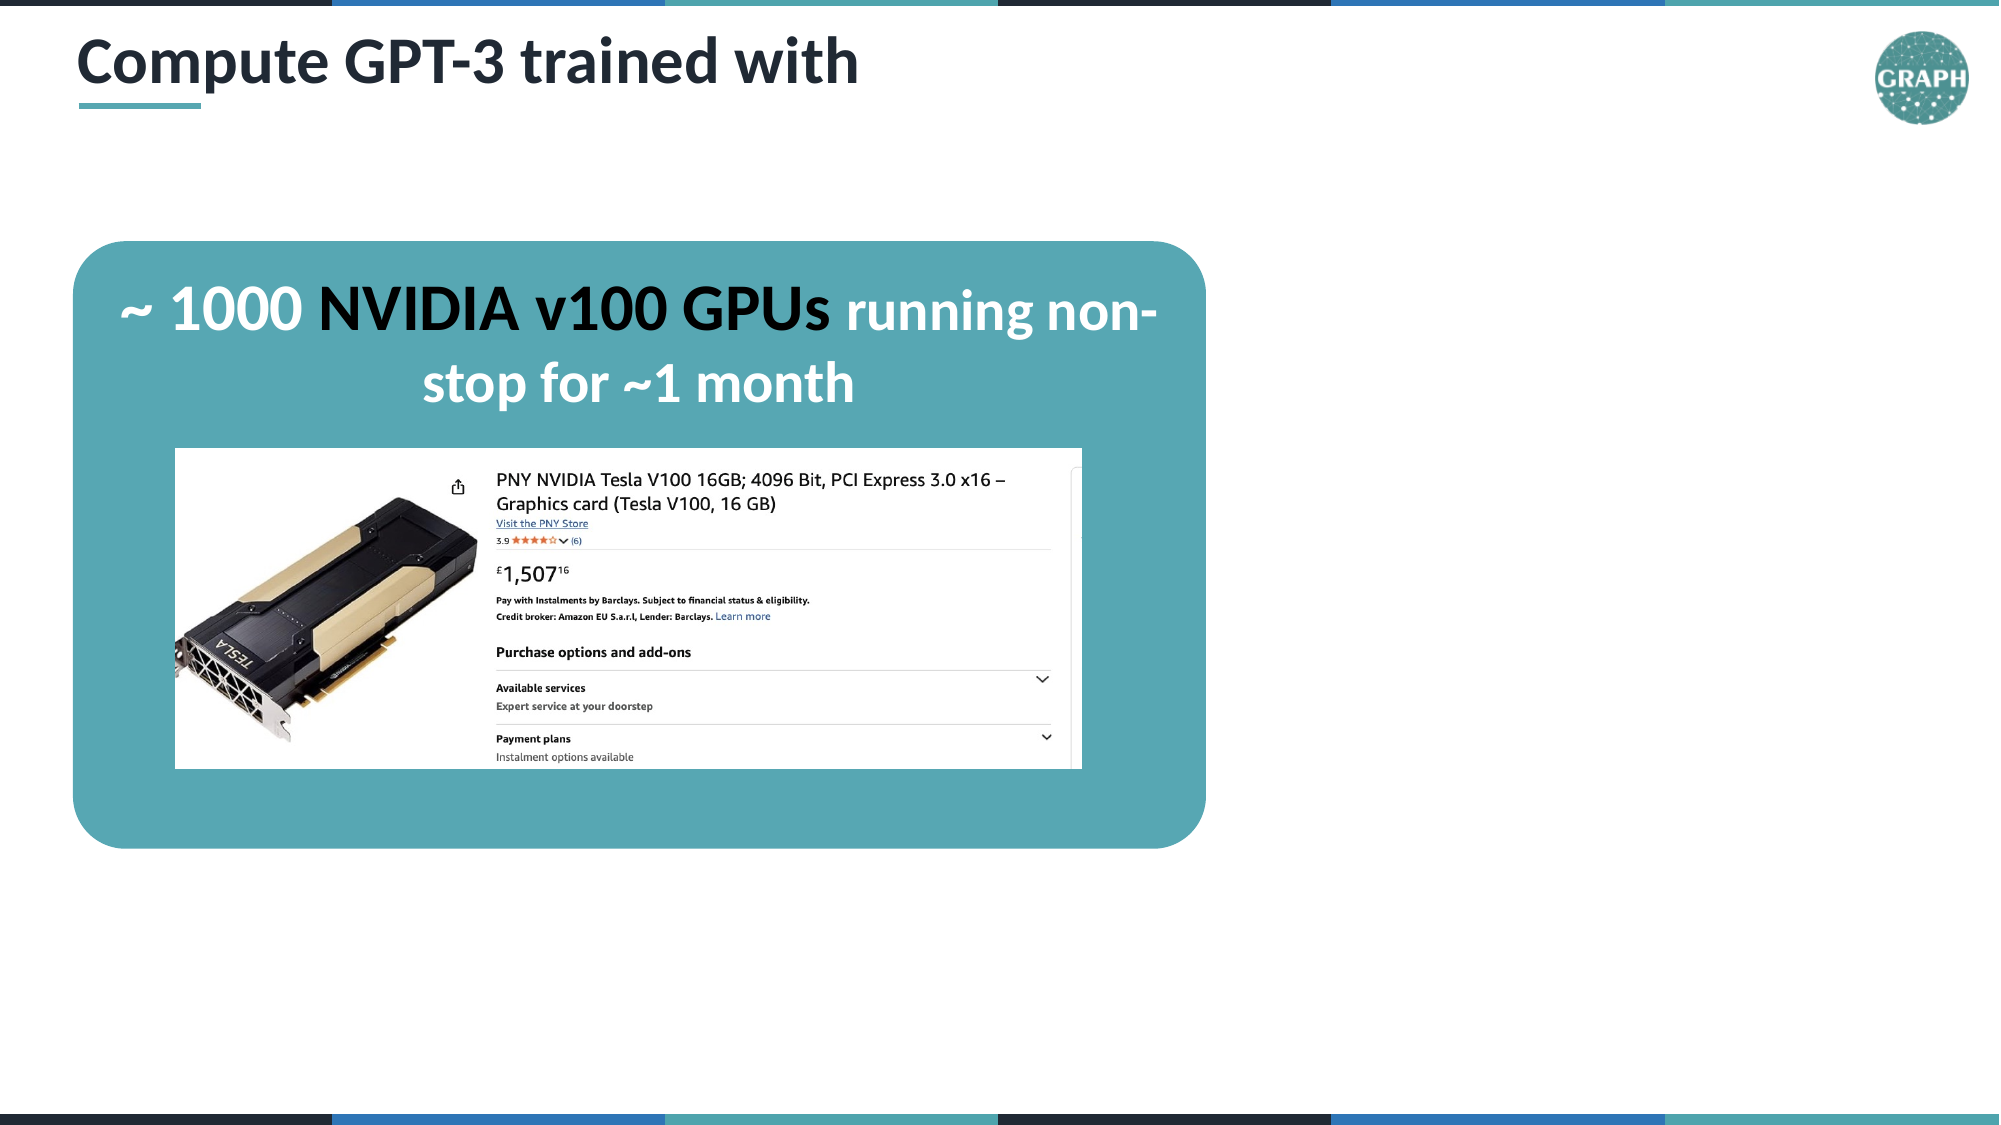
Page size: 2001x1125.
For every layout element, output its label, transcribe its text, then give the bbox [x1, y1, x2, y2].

text_box ~ 1000 NVIDIA v100 GPUs running non-stop for ~1 month [72, 241, 1206, 849]
picture [1874, 30, 1969, 126]
picture [175, 447, 1082, 770]
title Compute GPT-3 trained with [62, 0, 1524, 164]
